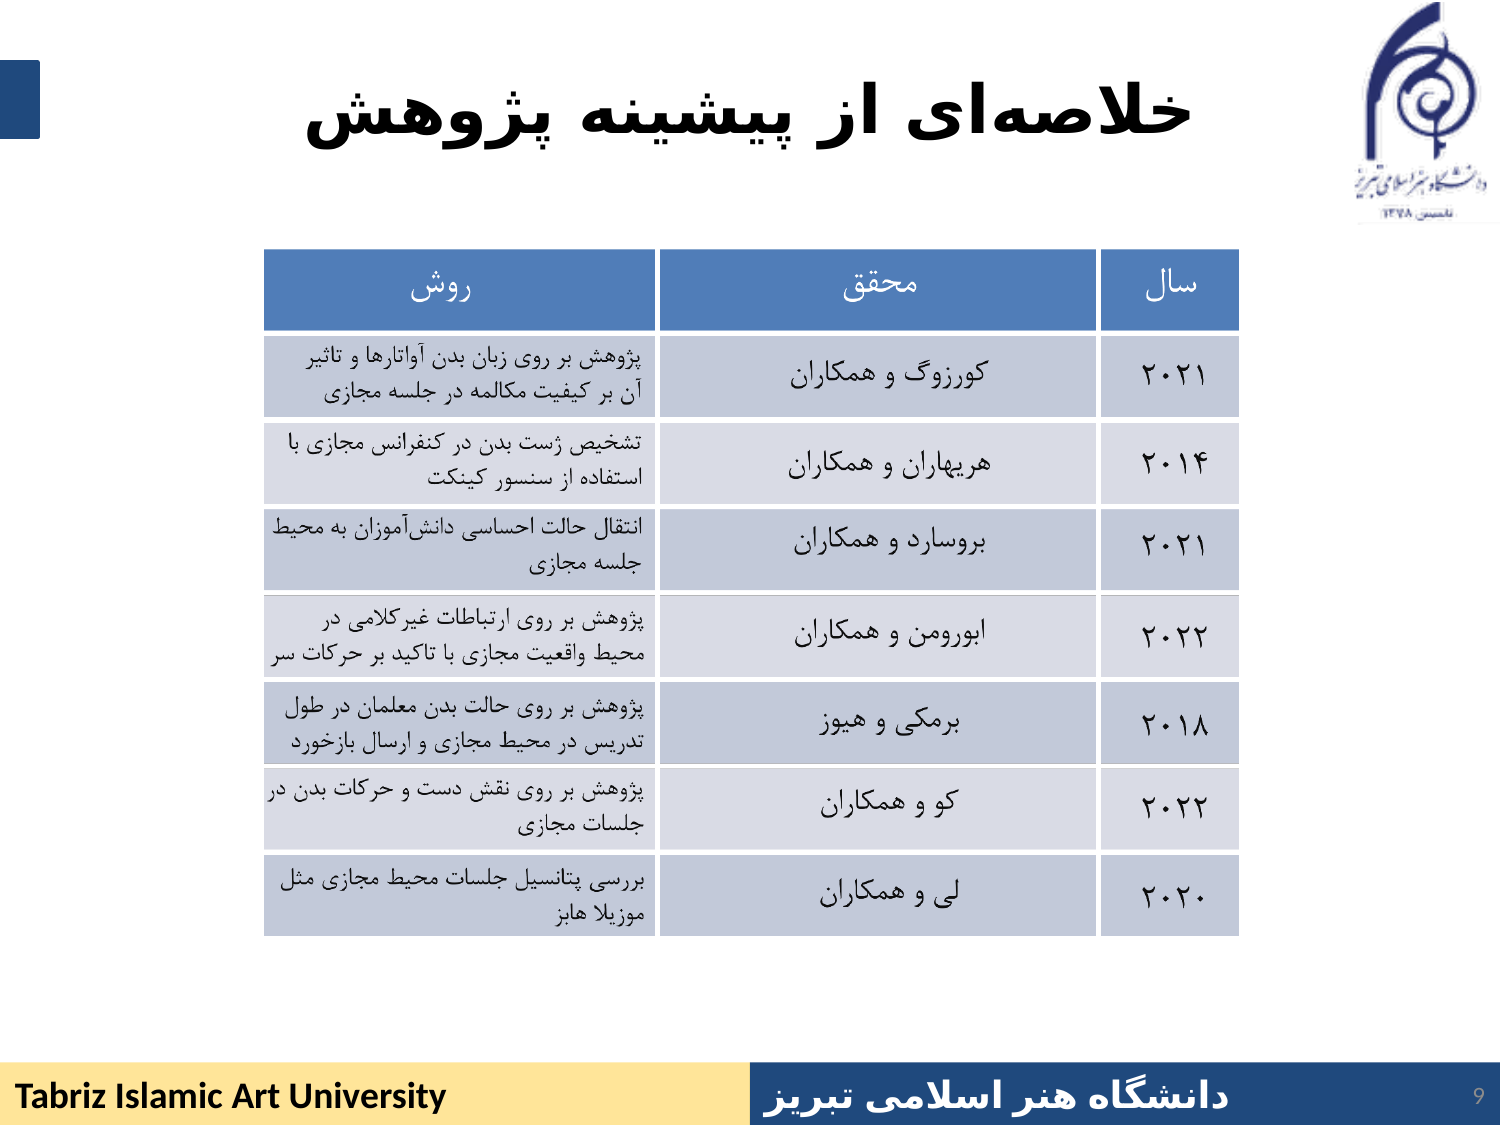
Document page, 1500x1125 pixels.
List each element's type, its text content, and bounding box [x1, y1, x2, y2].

picture [261, 249, 1239, 936]
slide_number 9 [1419, 1065, 1500, 1125]
title خلاصه‌ای از پیشینه پژوهش [240, 24, 1261, 188]
picture [1342, 2, 1500, 225]
